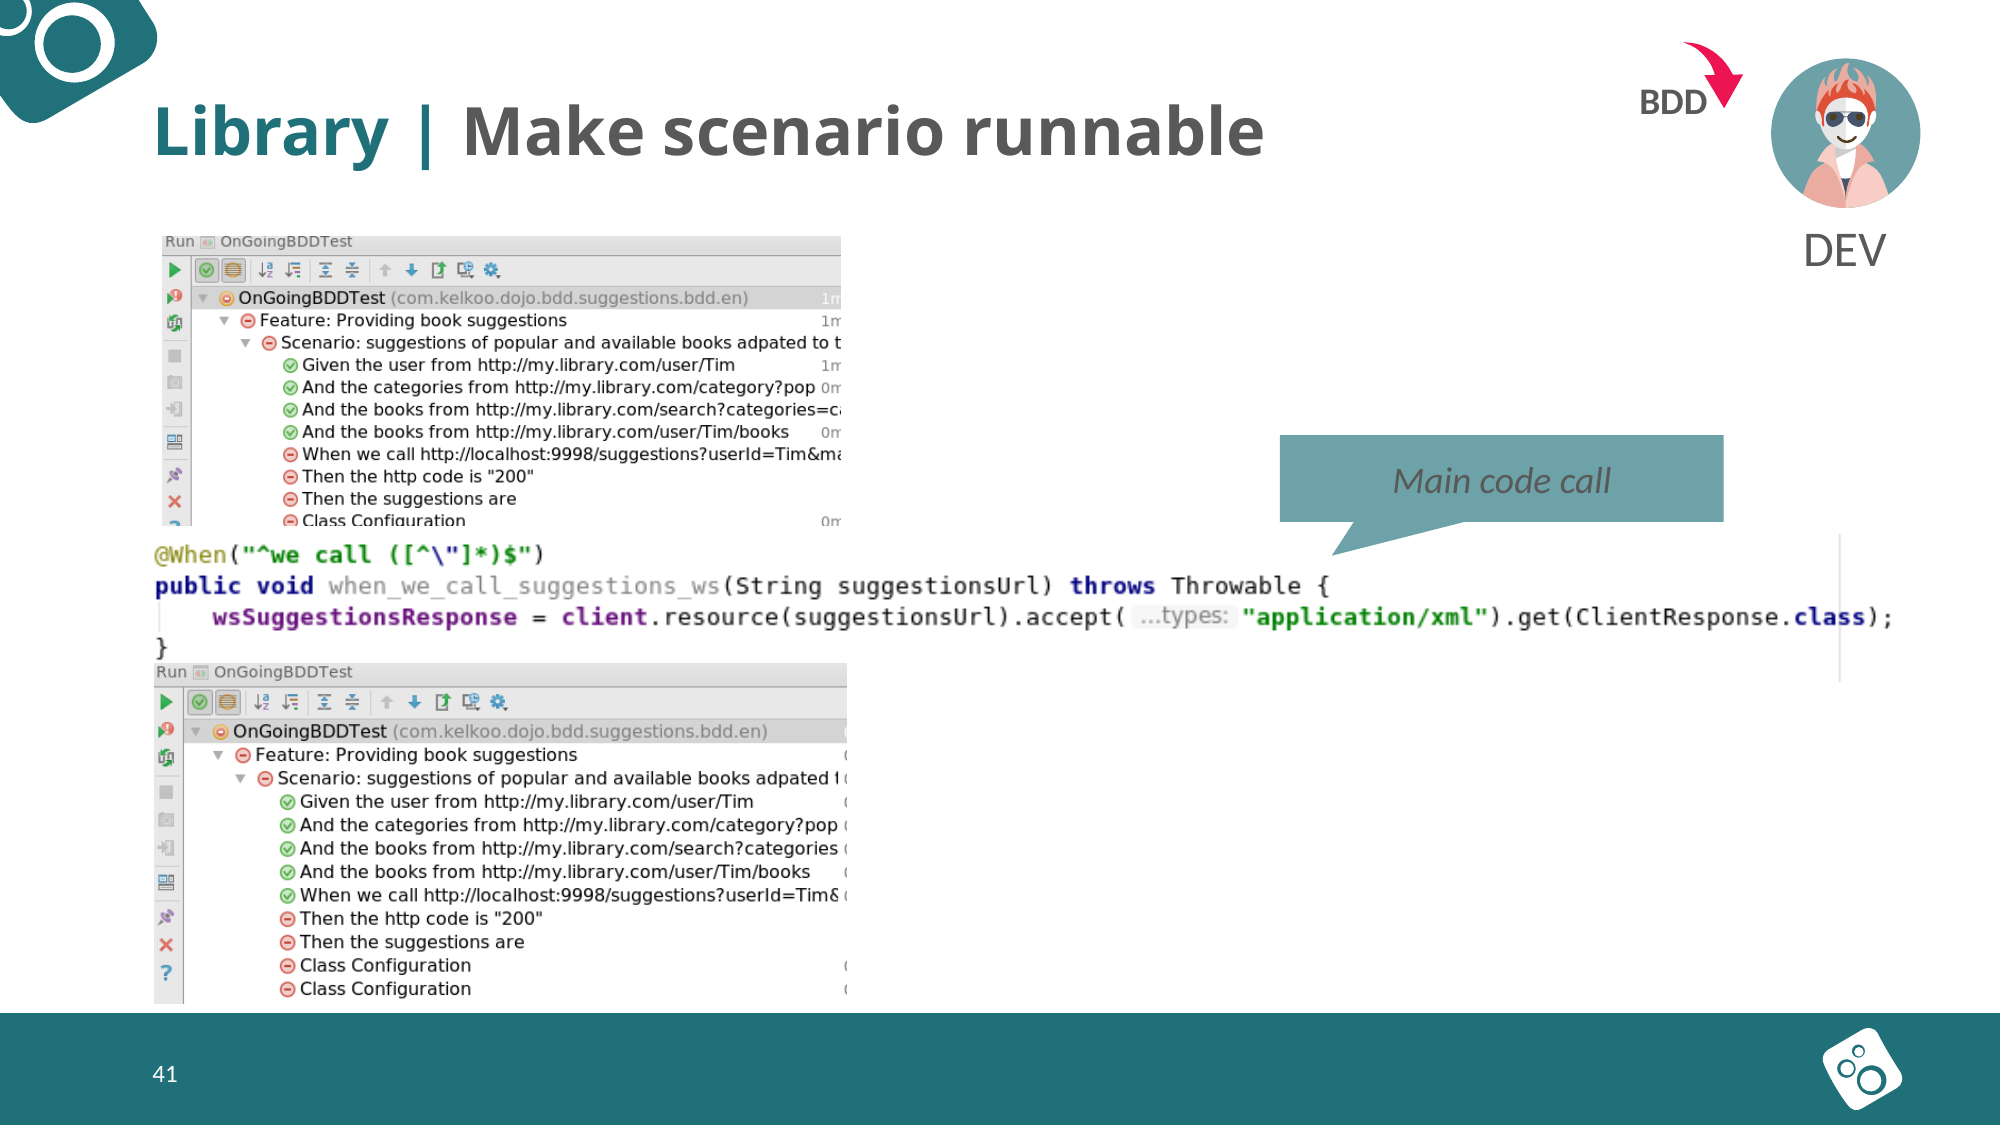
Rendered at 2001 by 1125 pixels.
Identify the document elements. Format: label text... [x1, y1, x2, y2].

picture [137, 534, 1921, 1005]
title Library | Make scenario runnable [137, 59, 1771, 208]
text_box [1615, 35, 1744, 161]
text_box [1829, 113, 1863, 143]
picture [162, 236, 841, 526]
text_box Main code call [1278, 434, 1725, 534]
slide_number 41 [137, 1042, 343, 1103]
text_box DEV [1771, 209, 1918, 284]
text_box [1771, 58, 1921, 208]
